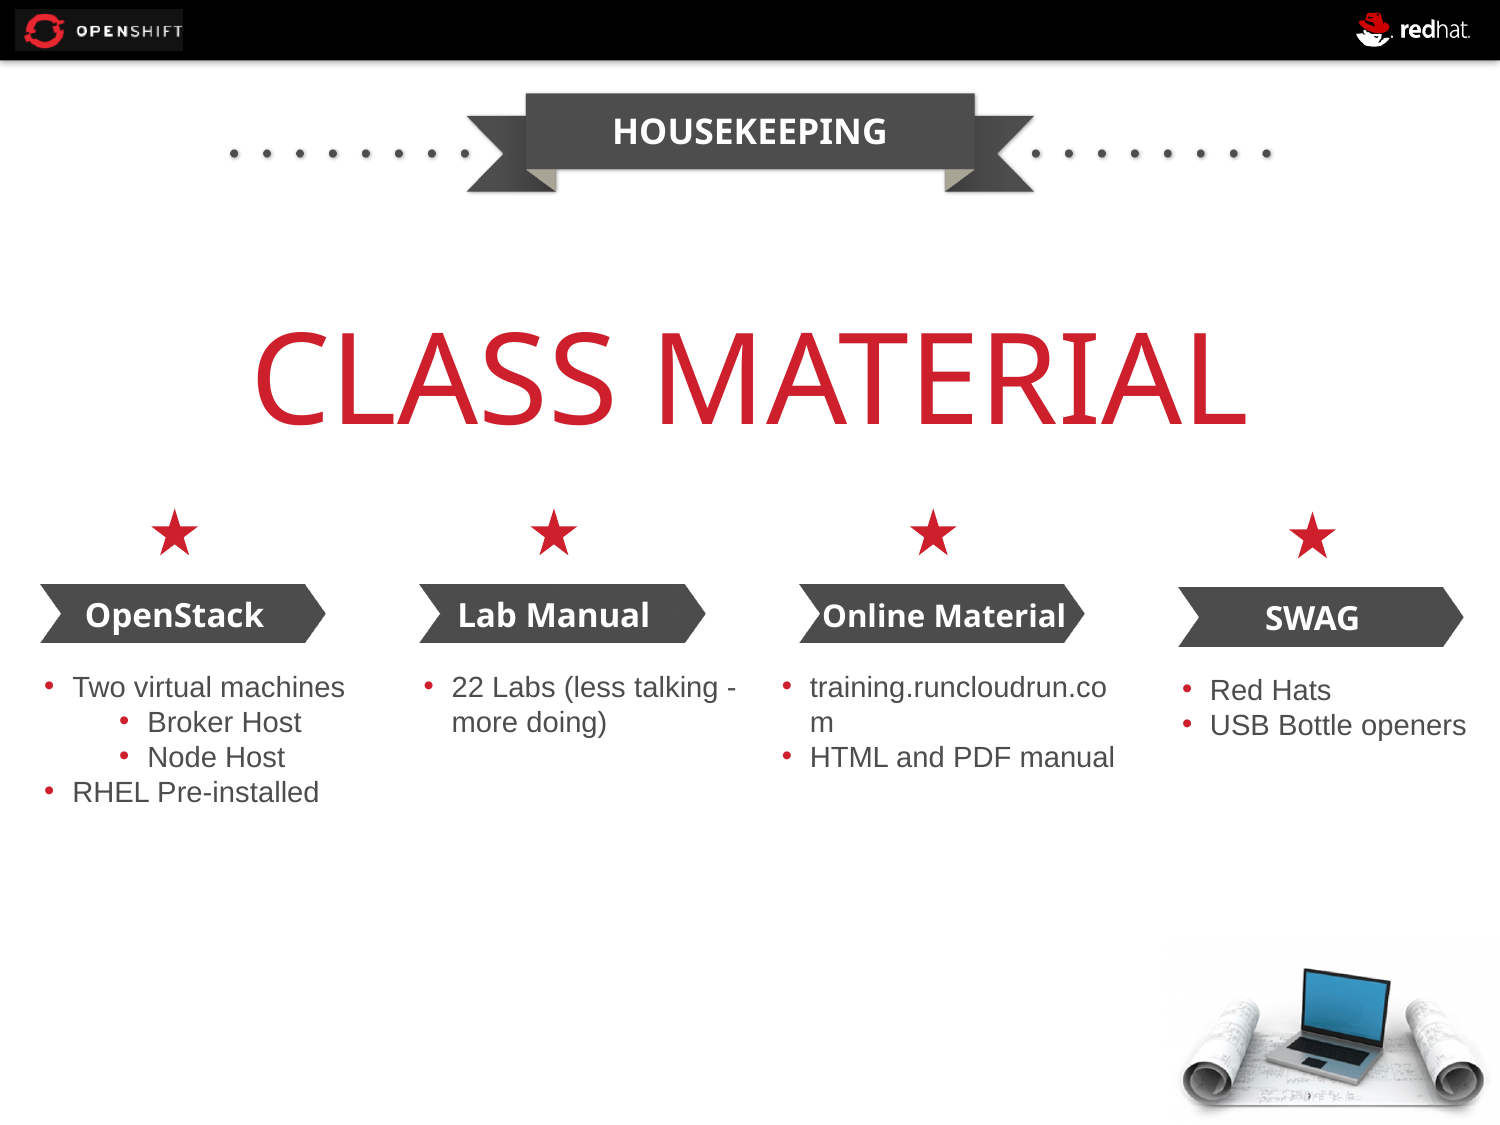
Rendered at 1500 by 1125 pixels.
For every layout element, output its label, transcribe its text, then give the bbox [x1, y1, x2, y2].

text_box [528, 506, 580, 558]
text_box Red Hats USB Bottle openers [1167, 663, 1500, 749]
text_box [149, 506, 201, 558]
picture [1355, 8, 1470, 47]
picture [116, 90, 1383, 199]
text_box Two virtual machines Broker Host Node Host RHEL Pre-installed [29, 660, 369, 816]
picture [1163, 935, 1500, 1125]
picture [798, 584, 1085, 644]
picture [15, 9, 183, 51]
text_box OpenStack [29, 586, 37, 642]
text_box [907, 506, 959, 558]
text_box training.runcloudrun.com HTML and PDF manual [767, 660, 1147, 781]
text_box Lab Manual [408, 586, 416, 642]
text_box SWAG [1167, 589, 1175, 645]
picture [419, 584, 706, 644]
text_box [1287, 509, 1338, 561]
picture [40, 584, 327, 644]
text_box CLASS MATERIAL [0, 290, 1500, 458]
picture [1178, 587, 1464, 647]
text_box 22 Labs (less talking - more doing) [408, 660, 767, 746]
